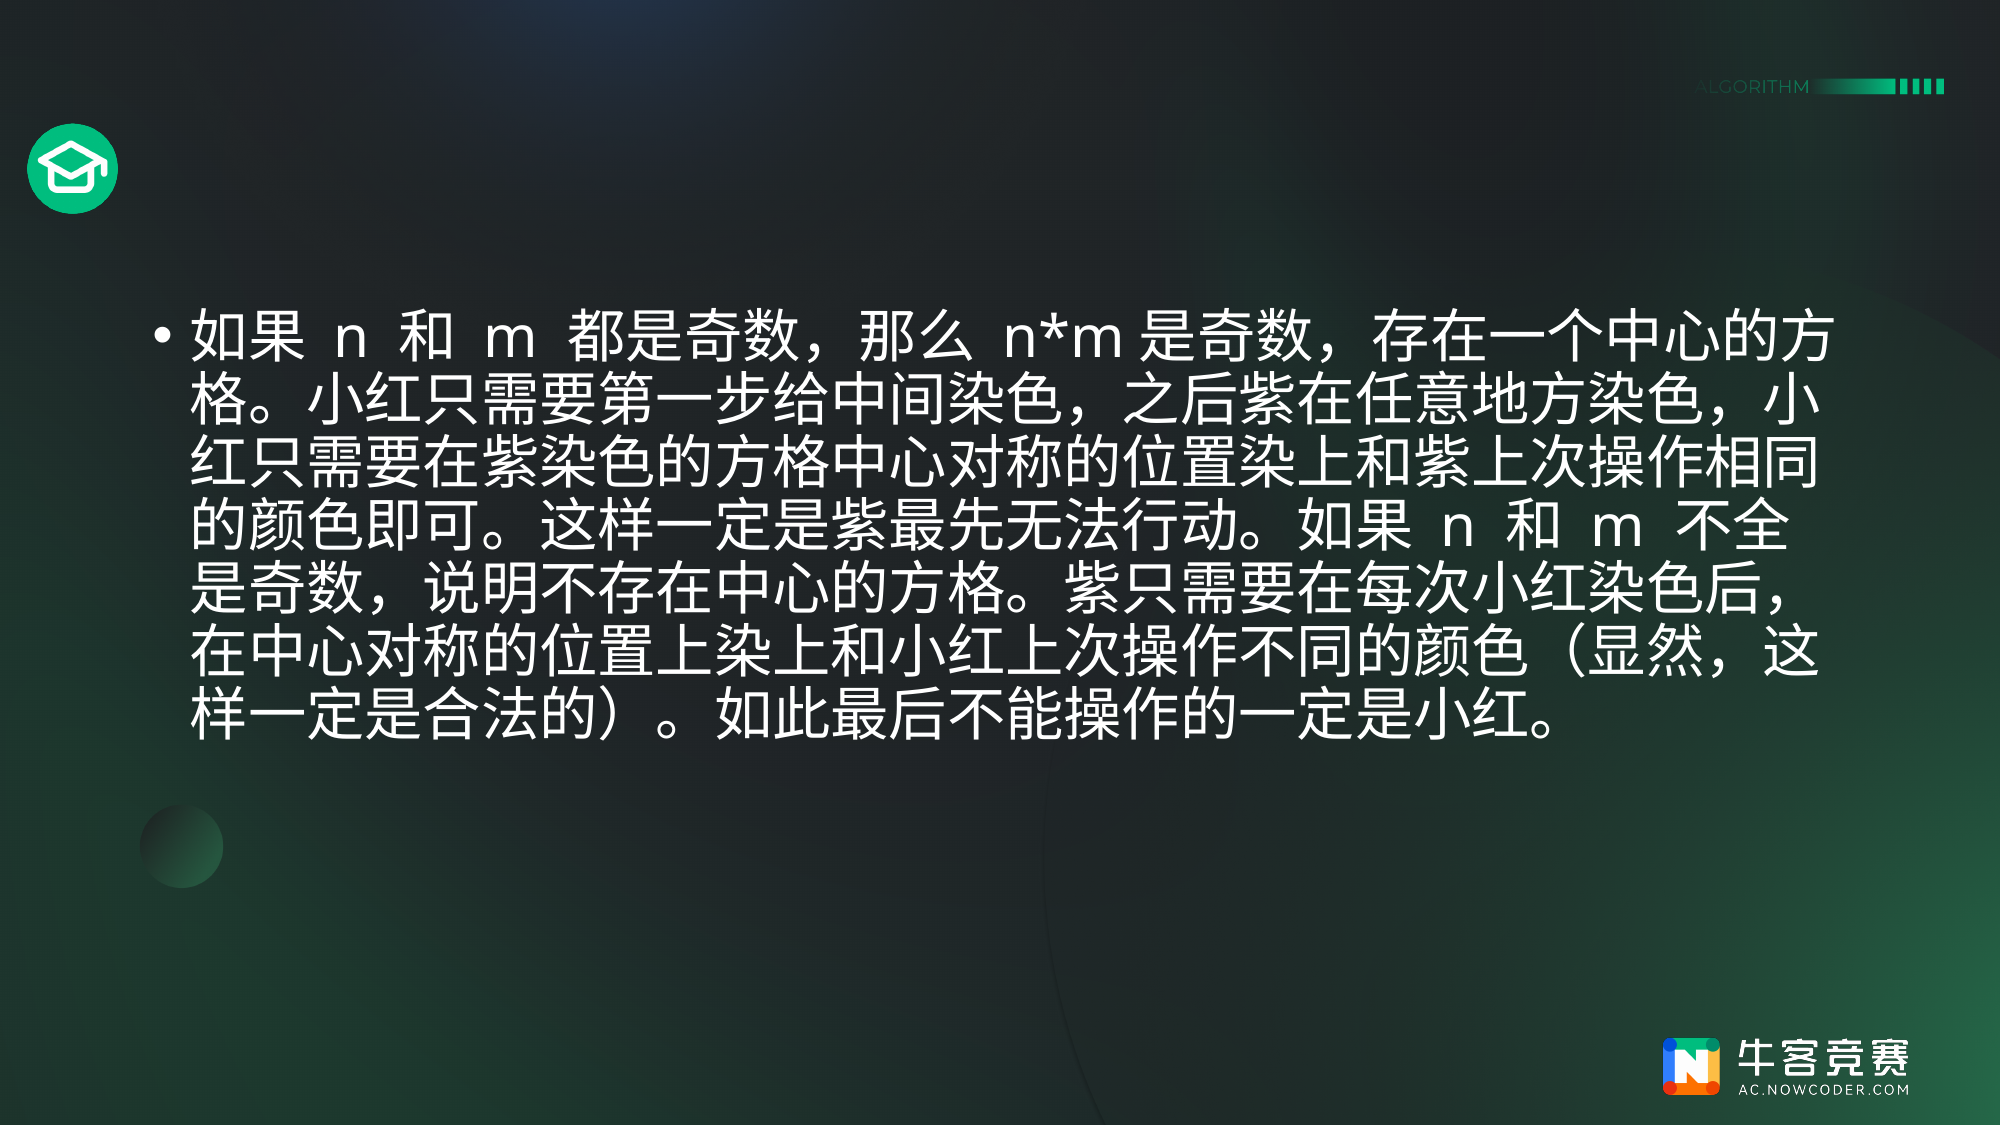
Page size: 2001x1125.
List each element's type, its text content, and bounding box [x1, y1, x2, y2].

list 如果 n 和 m 都是奇数，那么 n*m是奇数，存在一个中心的方格。小红只需要第一步给中间染色，之后紫在任意地方染色，小红只需要在紫染色的方格中心对称的位置染上和紫上次操作相同的颜色即可。这样一定是紫最先无法行动。如果 n 和 m 不全是奇数，说明不存在中心的方格。紫只需要在每次小红染色后，在中心对称的位置上染上和小红上次操作不同的颜色（显然，这样一定是合法的）。如此最后不能操作的一定是小红。 [137, 299, 1863, 1014]
picture [0, 0, 2000, 1125]
